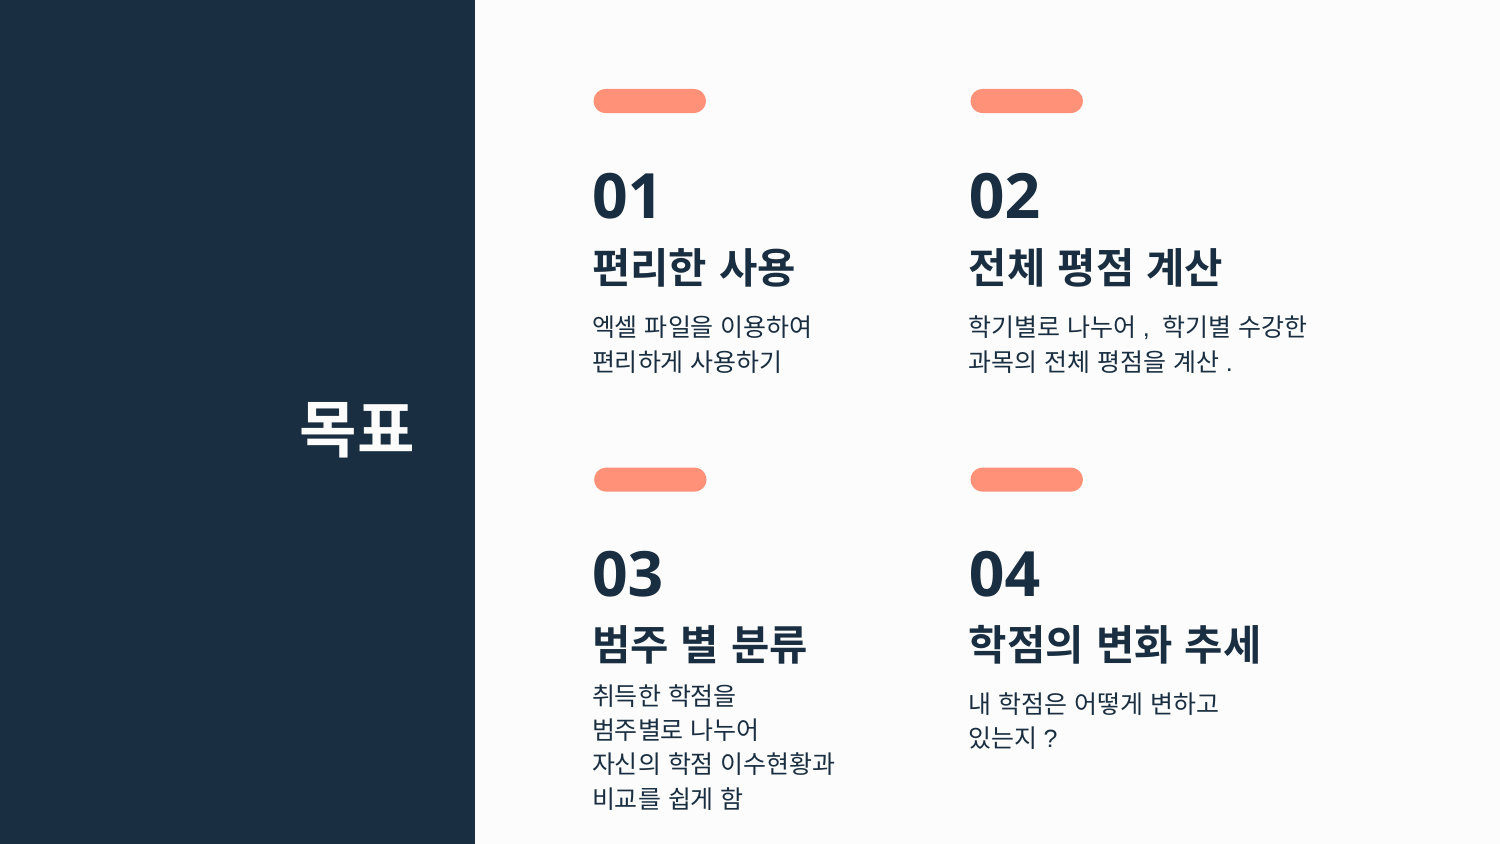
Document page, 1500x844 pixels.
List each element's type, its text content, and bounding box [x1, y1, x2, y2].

subtitle 전체 평점 계산 [953, 219, 1416, 293]
title 04 [953, 532, 1299, 596]
subtitle 취득한 학점을 범주별로 나누어 자신의 학점 이수현황과 비교를 쉽게 함 [577, 660, 953, 779]
title 02 [953, 155, 1299, 219]
subtitle 엑셀 파일을 이용하여 편리하게 사용하기 [577, 292, 923, 411]
subtitle 학점의 변화 추세 [953, 596, 1416, 670]
title 01 [577, 155, 922, 219]
subtitle 범주 별 분류 [577, 600, 922, 660]
title 목표 [71, 280, 430, 563]
subtitle 내 학점은 어떻게 변하고 있는지? [953, 668, 1299, 787]
subtitle 학기별로 나누어, 학기별 수강한 과목의 전체 평점을 계산. [953, 292, 1375, 411]
title 03 [577, 532, 922, 600]
subtitle 편리한 사용 [577, 219, 953, 293]
